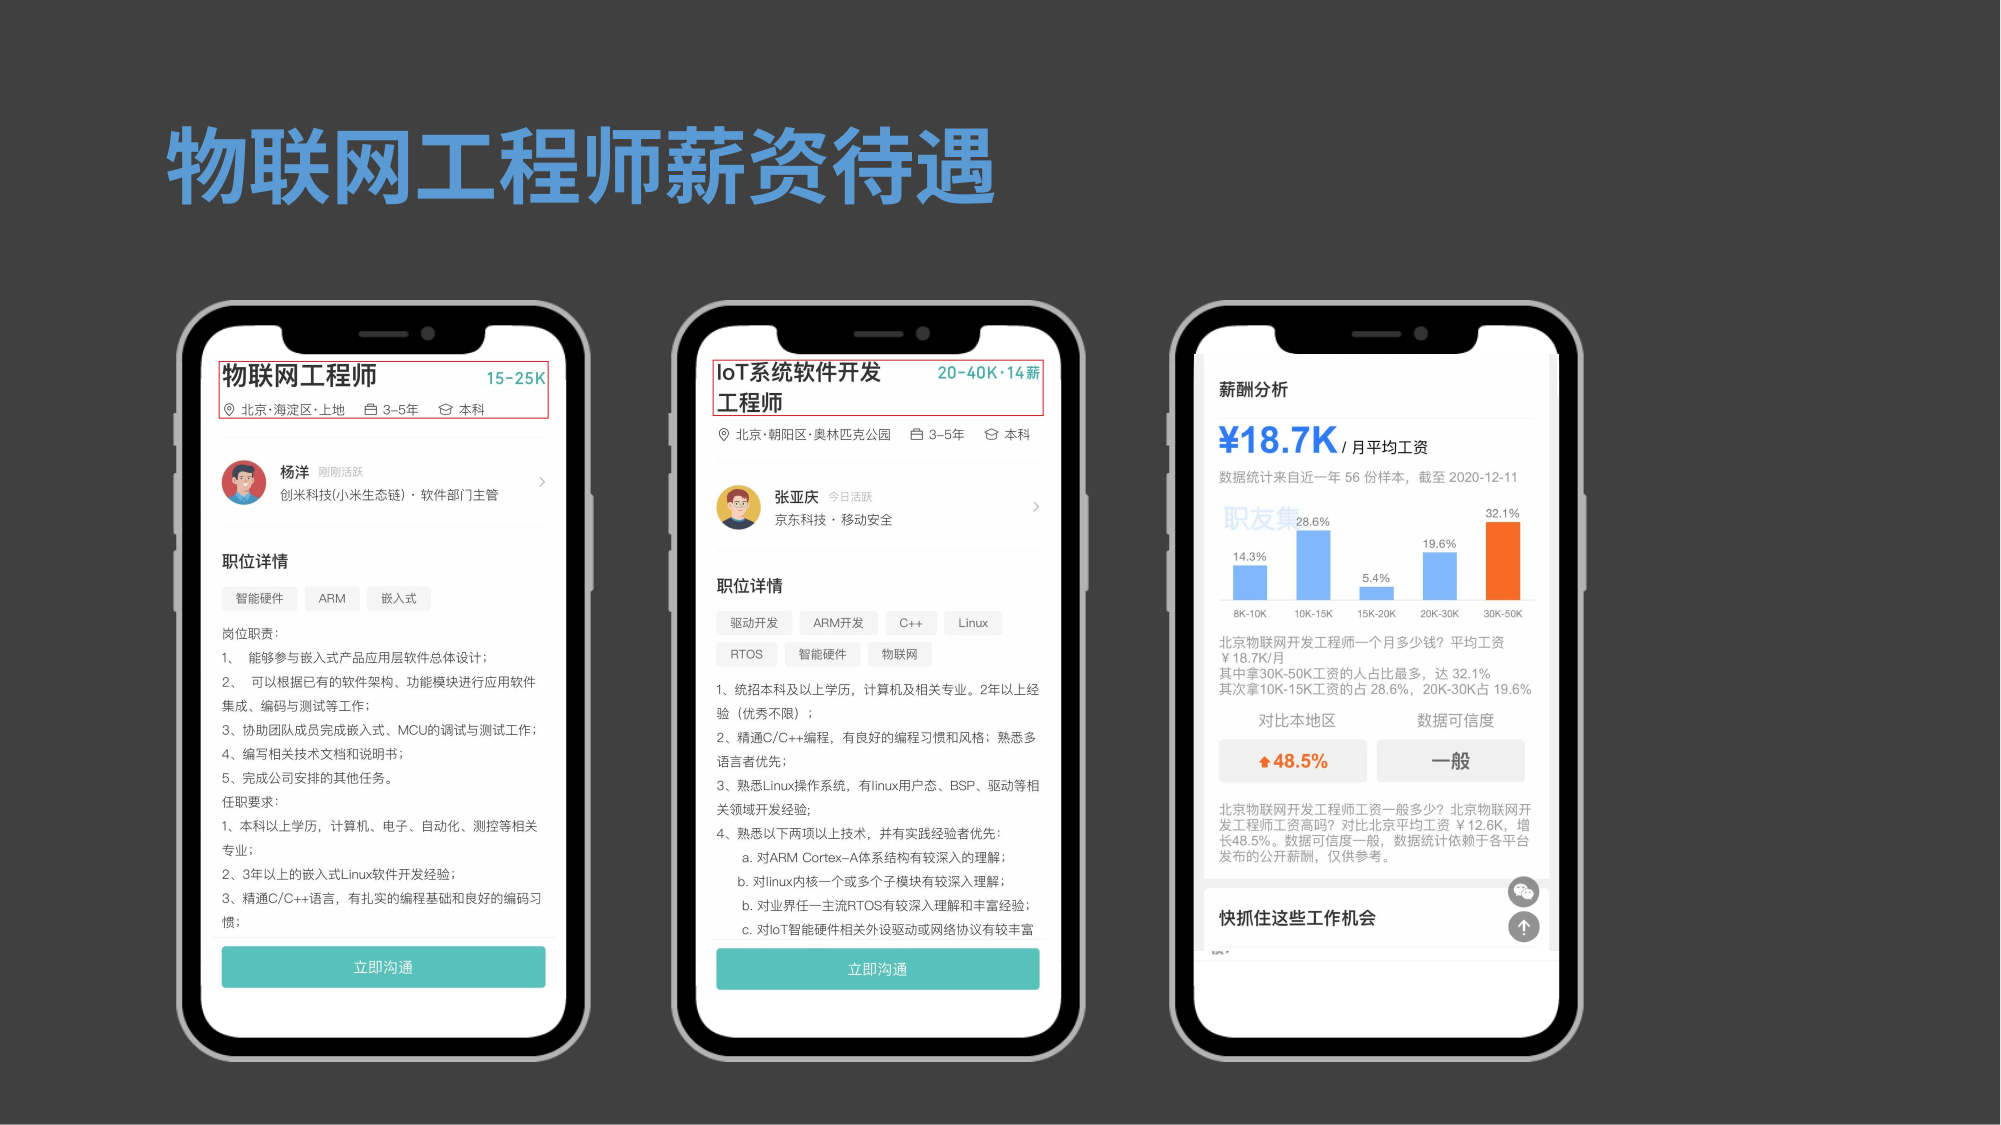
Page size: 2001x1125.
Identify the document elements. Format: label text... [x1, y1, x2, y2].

picture [0, 0, 2001, 1125]
text_box 物联网工程师薪资待遇 [150, 106, 1013, 222]
